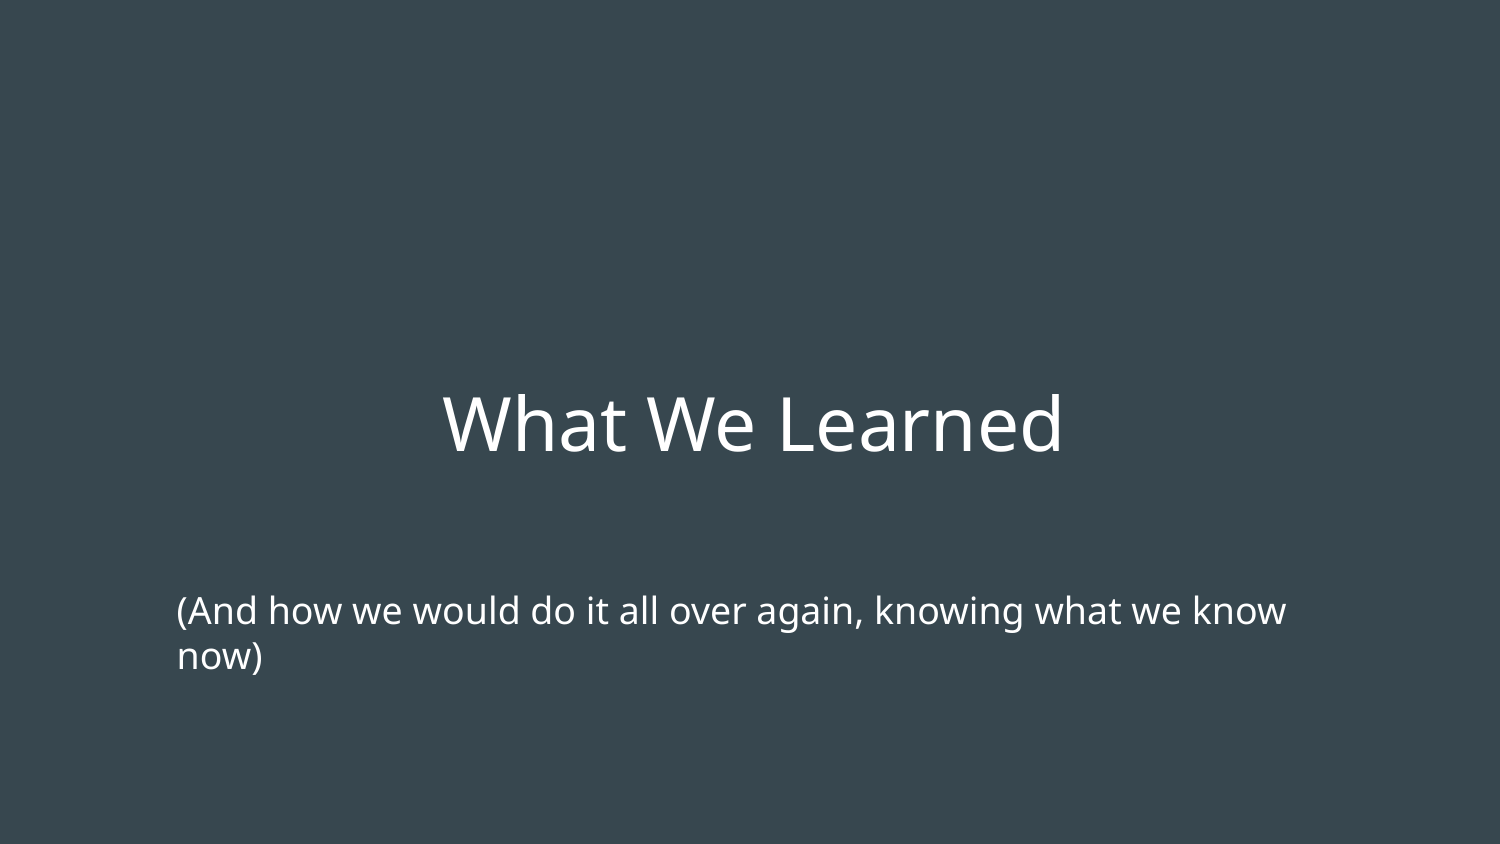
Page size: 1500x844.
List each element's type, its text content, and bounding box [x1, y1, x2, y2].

text_box (And how we would do it all over again, knowing what we know now) [161, 571, 1364, 692]
title What We Learned [110, 351, 1399, 493]
